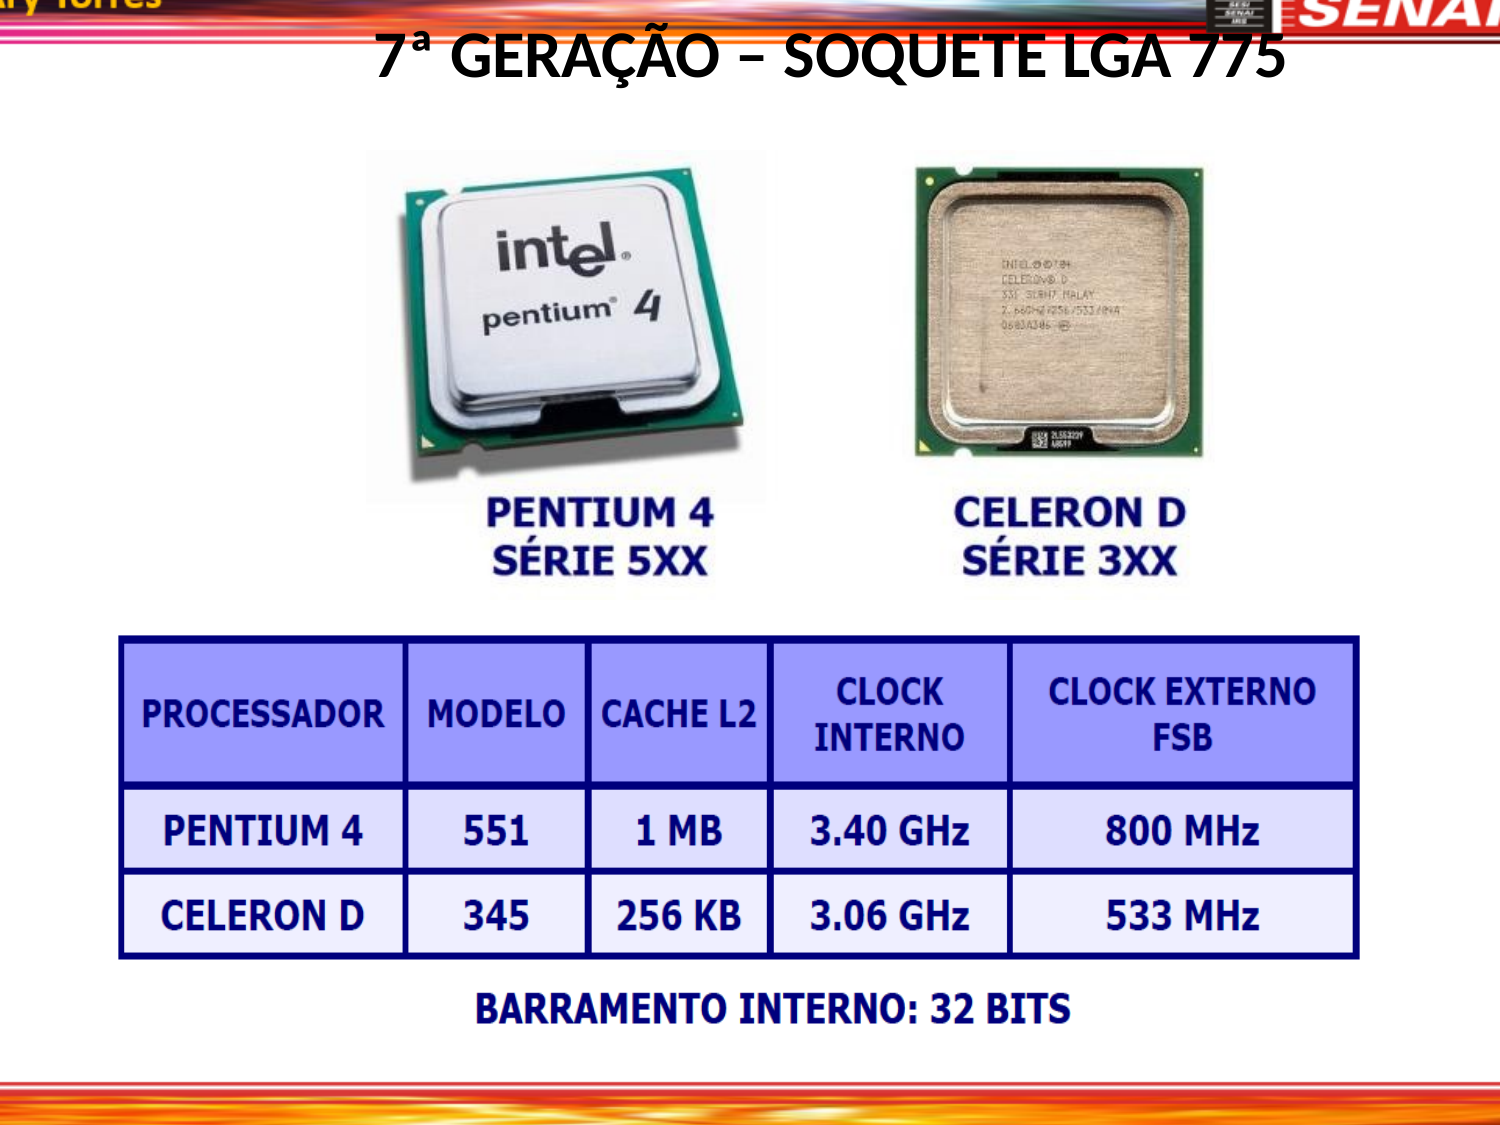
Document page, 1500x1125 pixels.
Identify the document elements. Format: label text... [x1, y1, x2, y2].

title 7ª GERAÇÃO – SOQUETE LGA 775 [371, 8, 1295, 149]
picture [0, 0, 1500, 1125]
